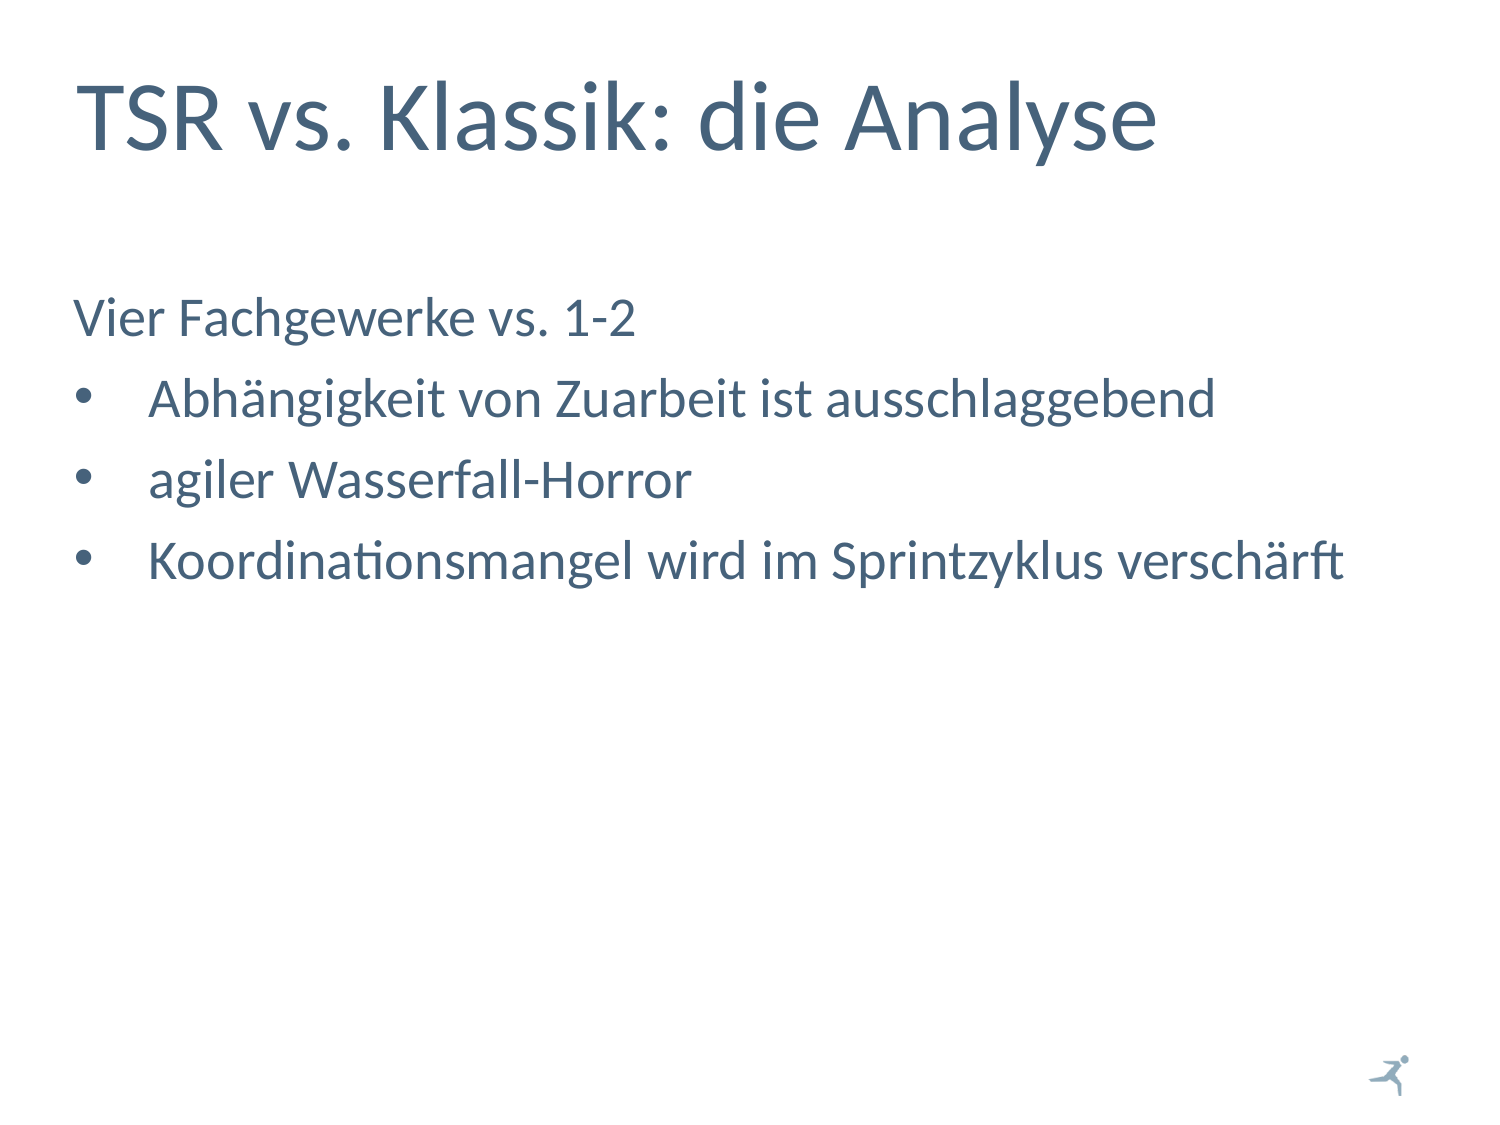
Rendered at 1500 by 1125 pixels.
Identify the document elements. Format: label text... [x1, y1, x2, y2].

text_box Vier Fachgewerke vs. 1-2 Abhängigkeit von Zuarbeit ist ausschlaggebend agiler Wasserfall-Horror Koordinationsmangel wird im Sprintzyklus verschärft [73, 0, 1415, 591]
picture [1359, 1046, 1418, 1105]
